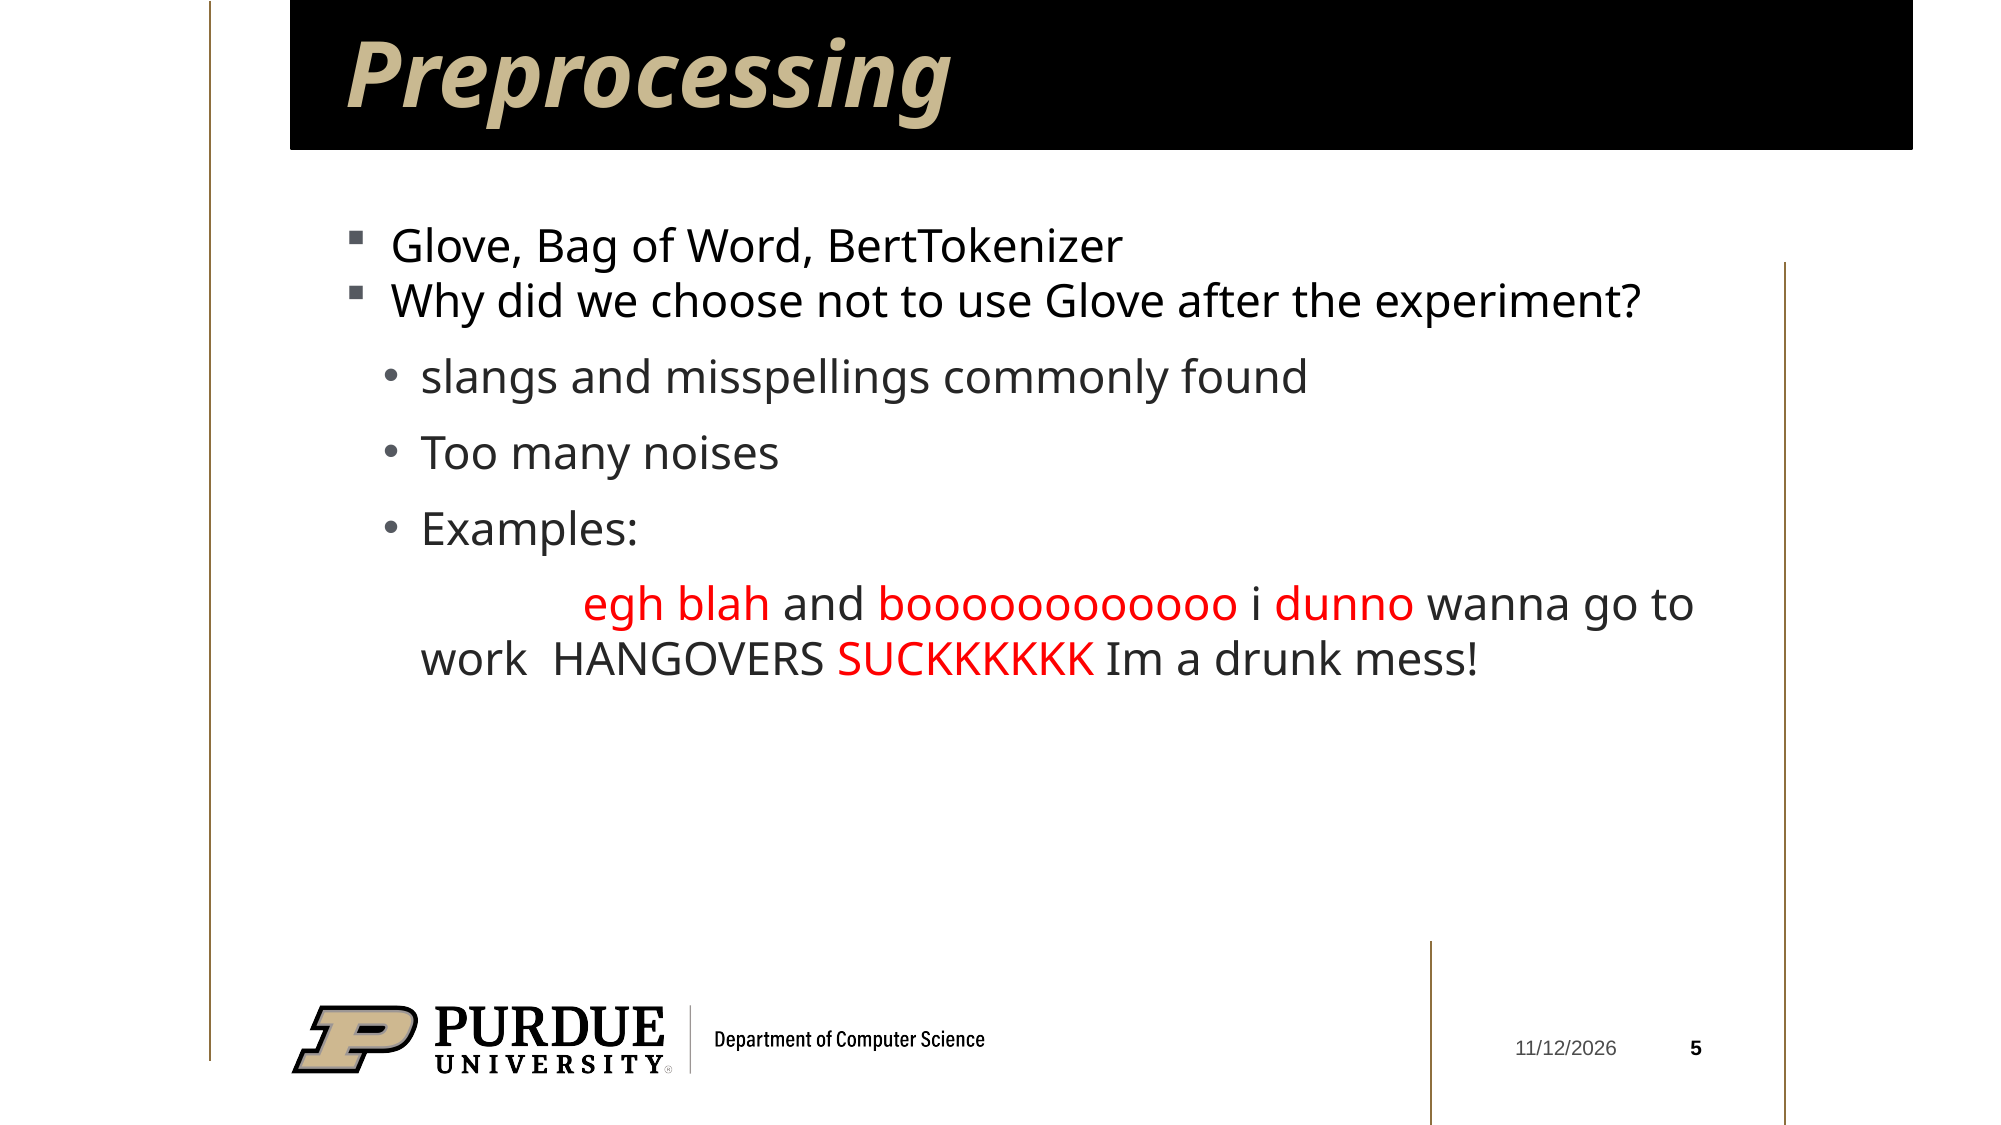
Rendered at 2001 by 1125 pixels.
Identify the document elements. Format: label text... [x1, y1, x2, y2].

picture [291, 1002, 1000, 1078]
title Preprocessing [343, 25, 1659, 131]
list Glove, Bag of Word, BertTokenizer Why did we choose not to use Glove after the experiment? slangs and misspellings commonly found Too many noises Examples: egh blah and boooooooooooo i dunno wanna go to work HANGOVERS SUCKKKKKK Im a drunk mess! [345, 216, 1718, 843]
slide_number 5 [1656, 1017, 1737, 1078]
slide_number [1464, 1020, 1632, 1074]
